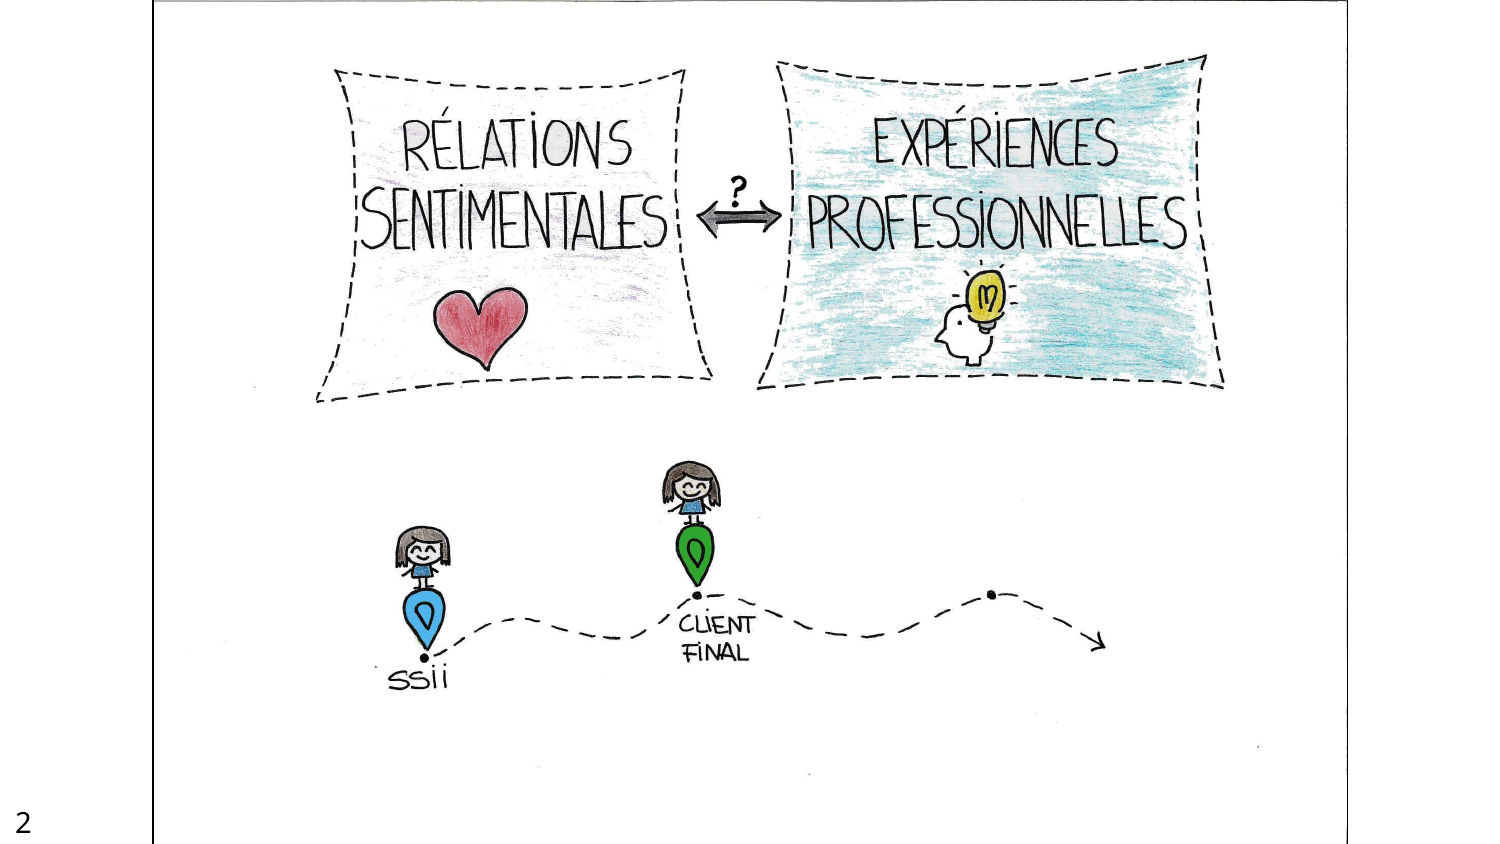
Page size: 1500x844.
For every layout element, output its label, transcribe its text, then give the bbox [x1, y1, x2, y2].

text_box 2 [0, 804, 85, 844]
picture [153, 0, 1348, 844]
